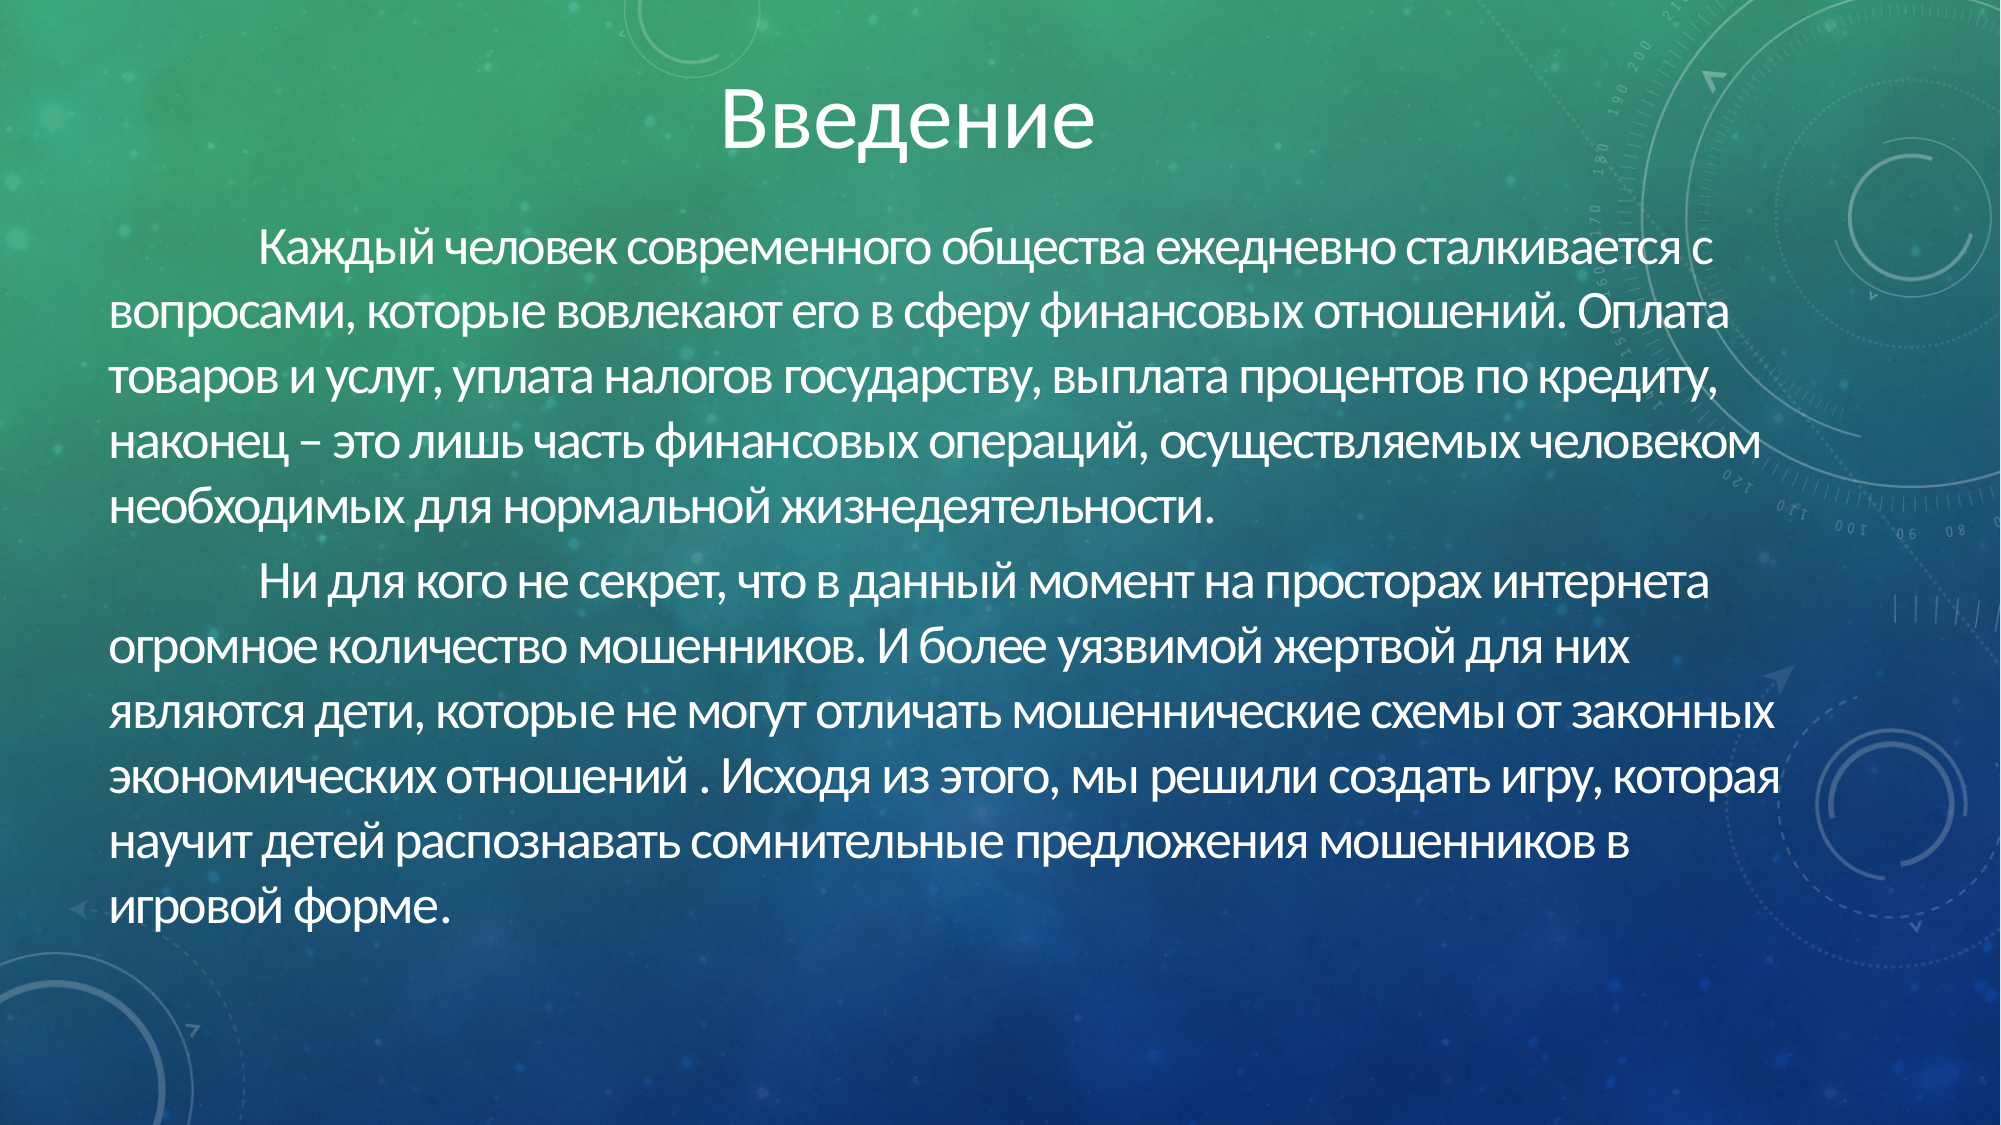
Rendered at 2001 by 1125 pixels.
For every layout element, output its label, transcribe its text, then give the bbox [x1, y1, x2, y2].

picture [0, 0, 2001, 1125]
text_box Каждый человек современного общества ежедневно сталкивается с вопросами, которые вовлекают его в сферу финансовых отношений. Оплата товаров и услуг, уплата налогов государству, выплата процентов по кредиту, наконец – это лишь часть финансовых операций, осуществляемых человеком необходимых для нормальной жизнедеятельности. Ни для кого не секрет, что в данный момент на просторах интернета огромное количество мошенников. И более уязвимой жертвой для них являются дети, которые не могут отличать мошеннические схемы от законных экономических отношений . Исходя из этого, мы решили создать игру, которая научит детей распознавать сомнительные предложения мошенников в игровой форме. [93, 202, 1801, 1072]
text_box Введение [704, 35, 2000, 190]
